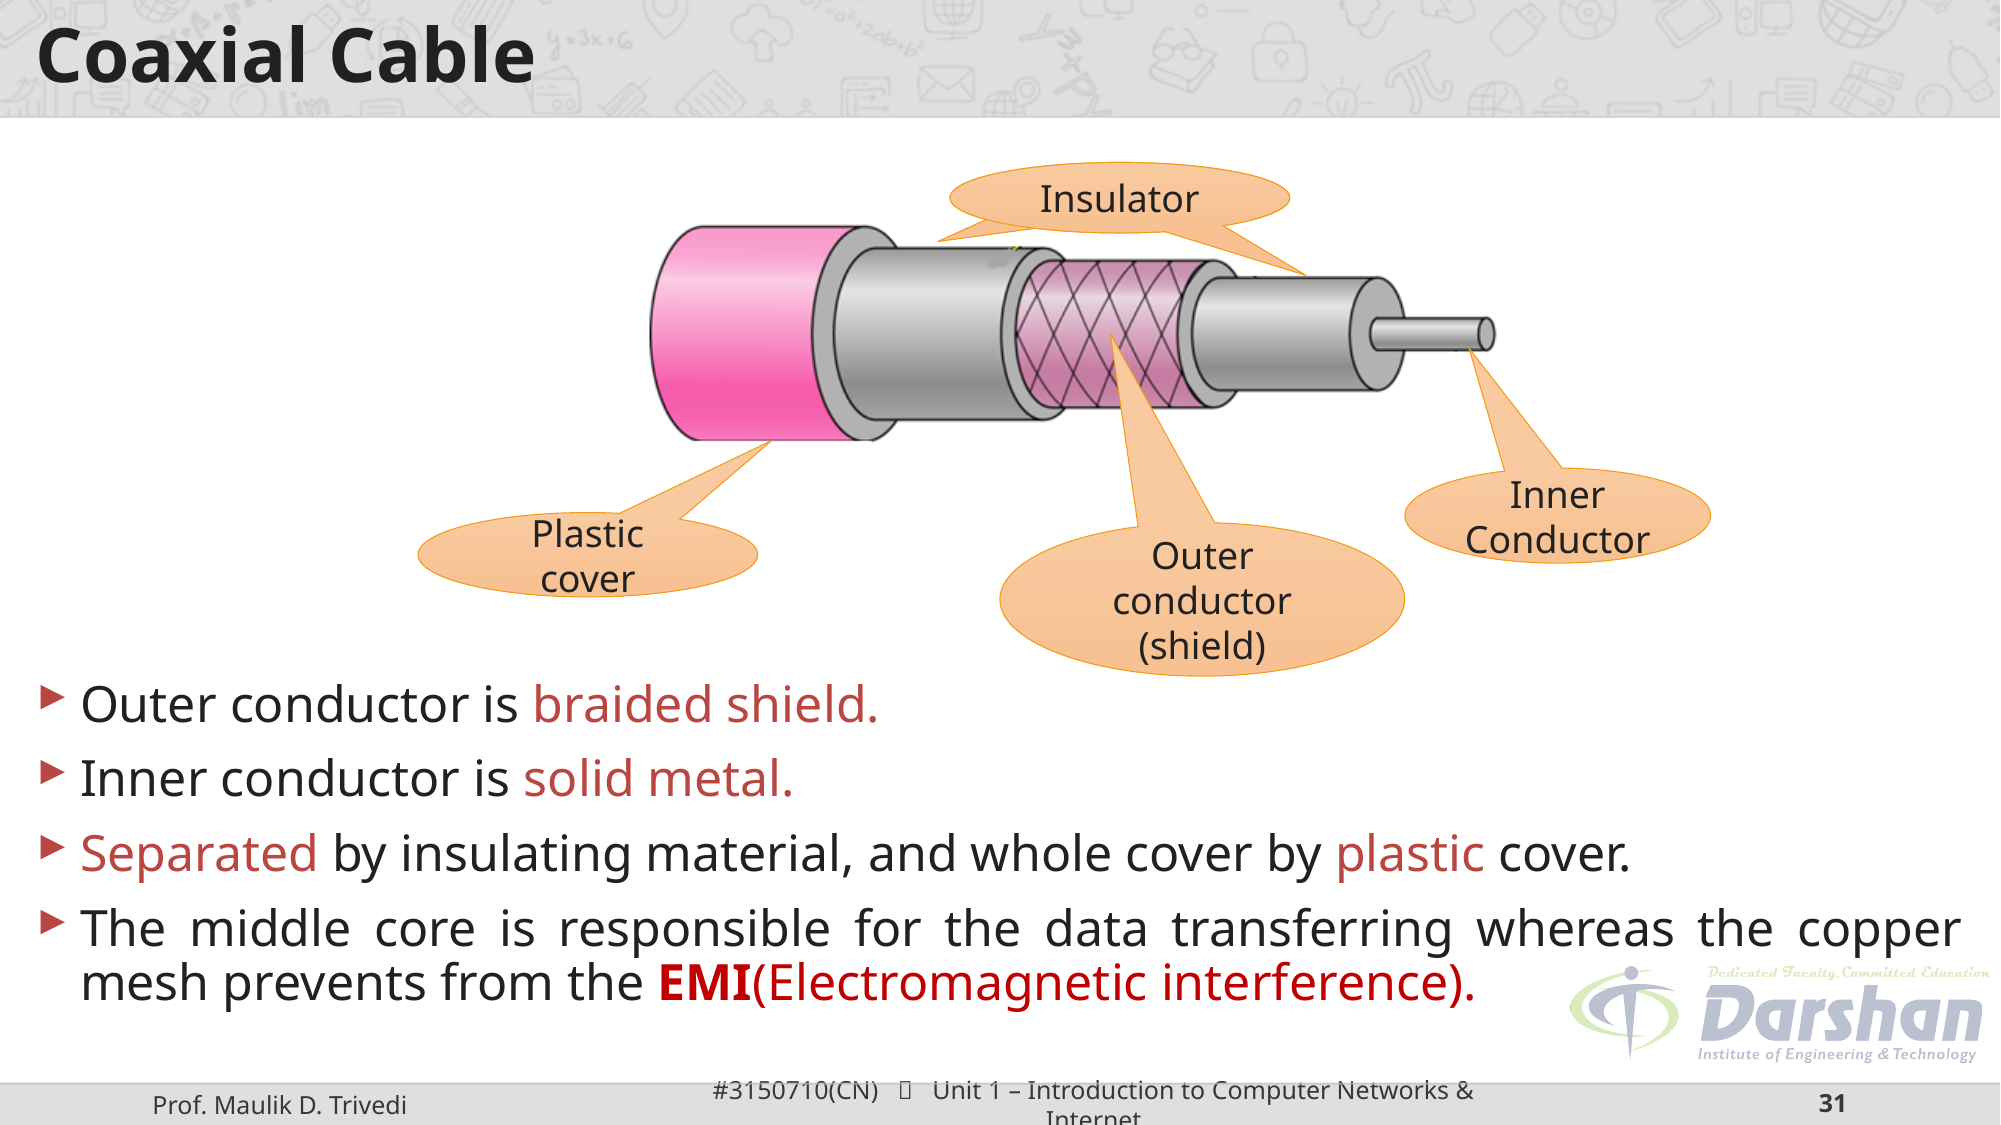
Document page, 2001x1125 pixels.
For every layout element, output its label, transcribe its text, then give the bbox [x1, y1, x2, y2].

text_box Outer conductor (shield) [999, 460, 1406, 677]
picture [642, 212, 1506, 460]
text_box Inner Conductor [1404, 394, 1712, 564]
text_box Insulator [949, 161, 1291, 212]
title Coaxial Cable [0, 0, 2000, 117]
text_box Plastic cover [417, 460, 759, 598]
list Outer conductor is braided shield. Inner conductor is solid metal. Separated by insulating material, and whole cover by plastic cover. The middle core is responsible for the data transferring whereas the copper mesh prevents from the EMI(Electromagnetic interference). [21, 141, 1979, 1059]
